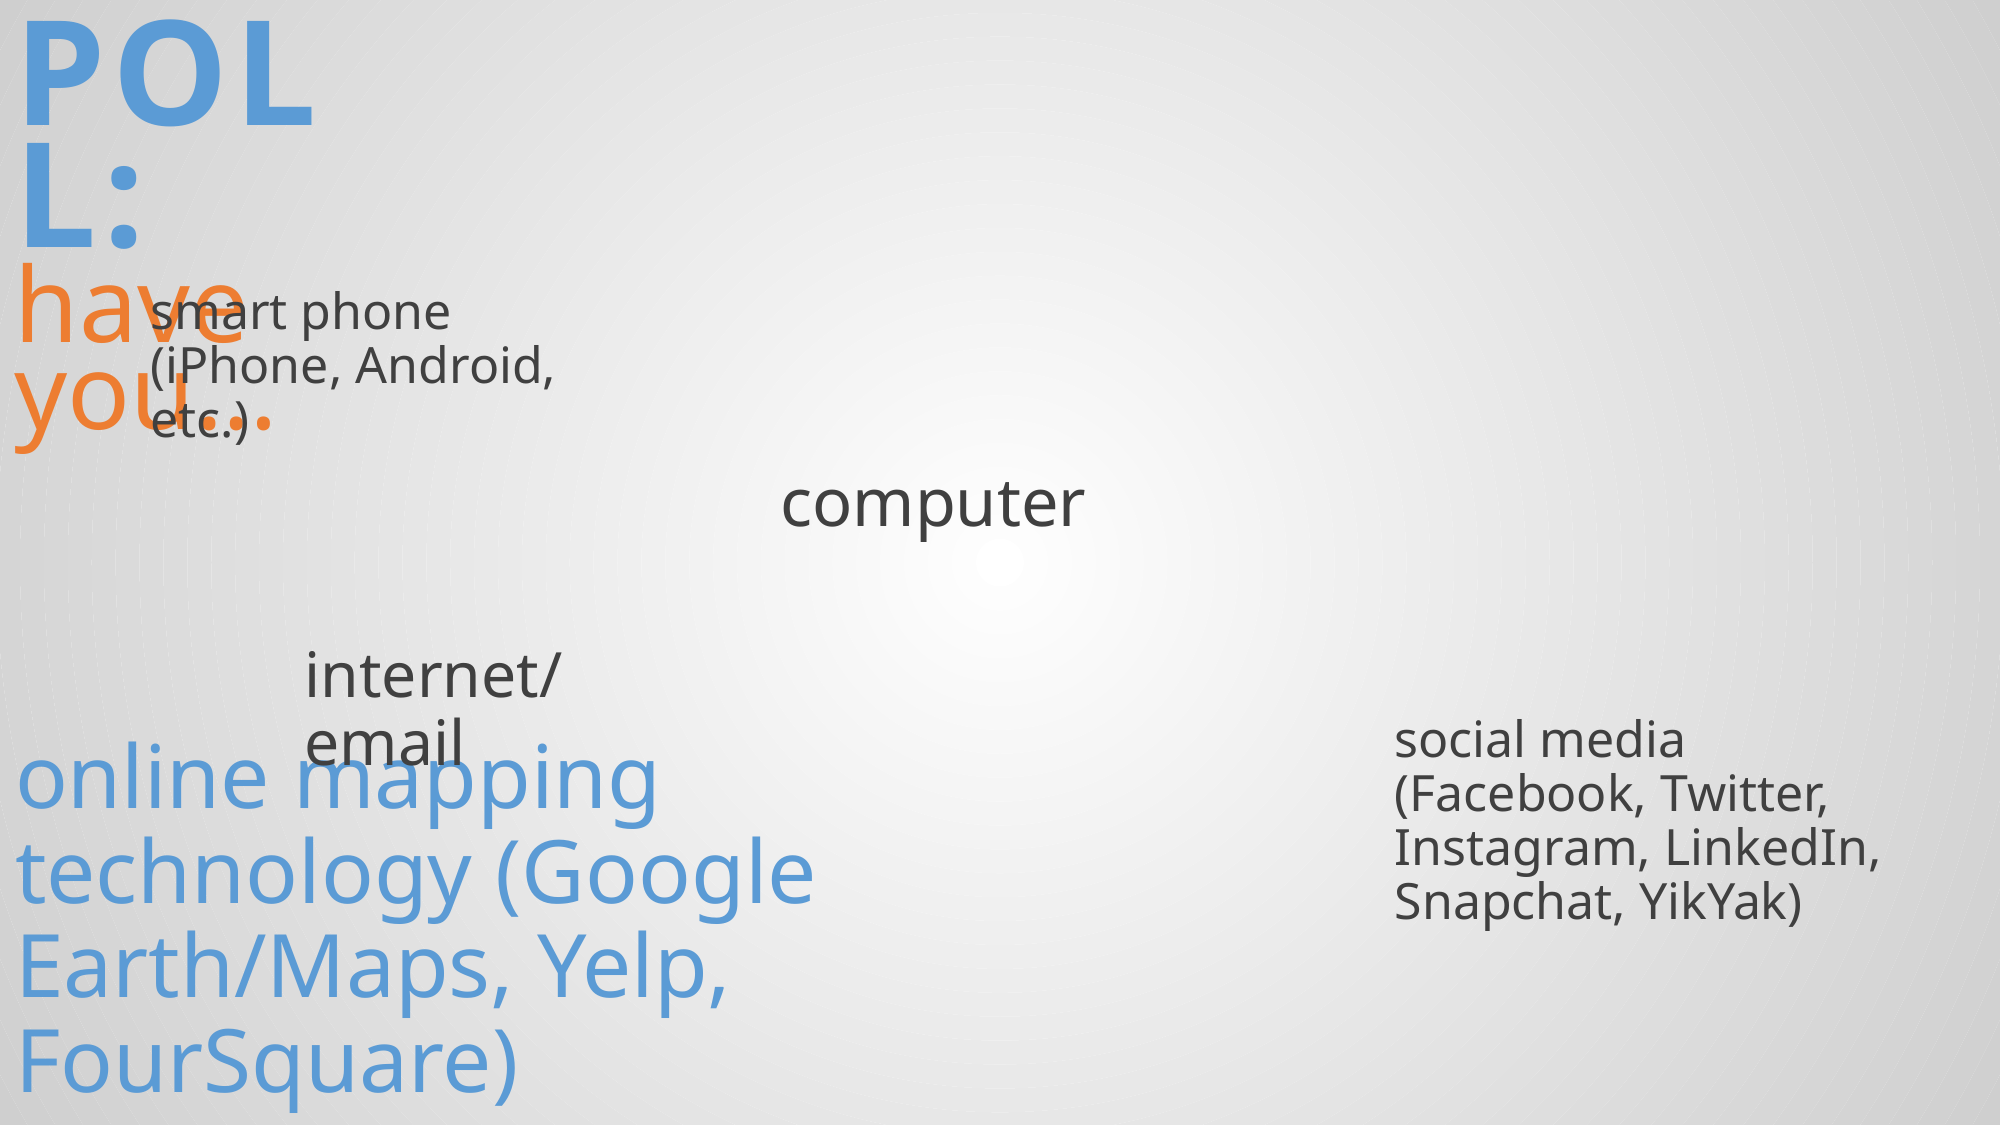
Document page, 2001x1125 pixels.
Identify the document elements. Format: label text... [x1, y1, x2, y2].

text_box internet/email [289, 636, 699, 720]
text_box poll: have you… [0, 20, 426, 455]
text_box social media (Facebook, Twitter, Instagram, LinkedIn, Snapchat, YikYak) [1379, 706, 1957, 917]
text_box smart phone (iPhone, Android, etc.) [135, 279, 635, 420]
text_box online mapping technology (Google Earth/Maps, Yelp, FourSquare) [0, 725, 858, 1125]
text_box computer [765, 461, 1114, 545]
